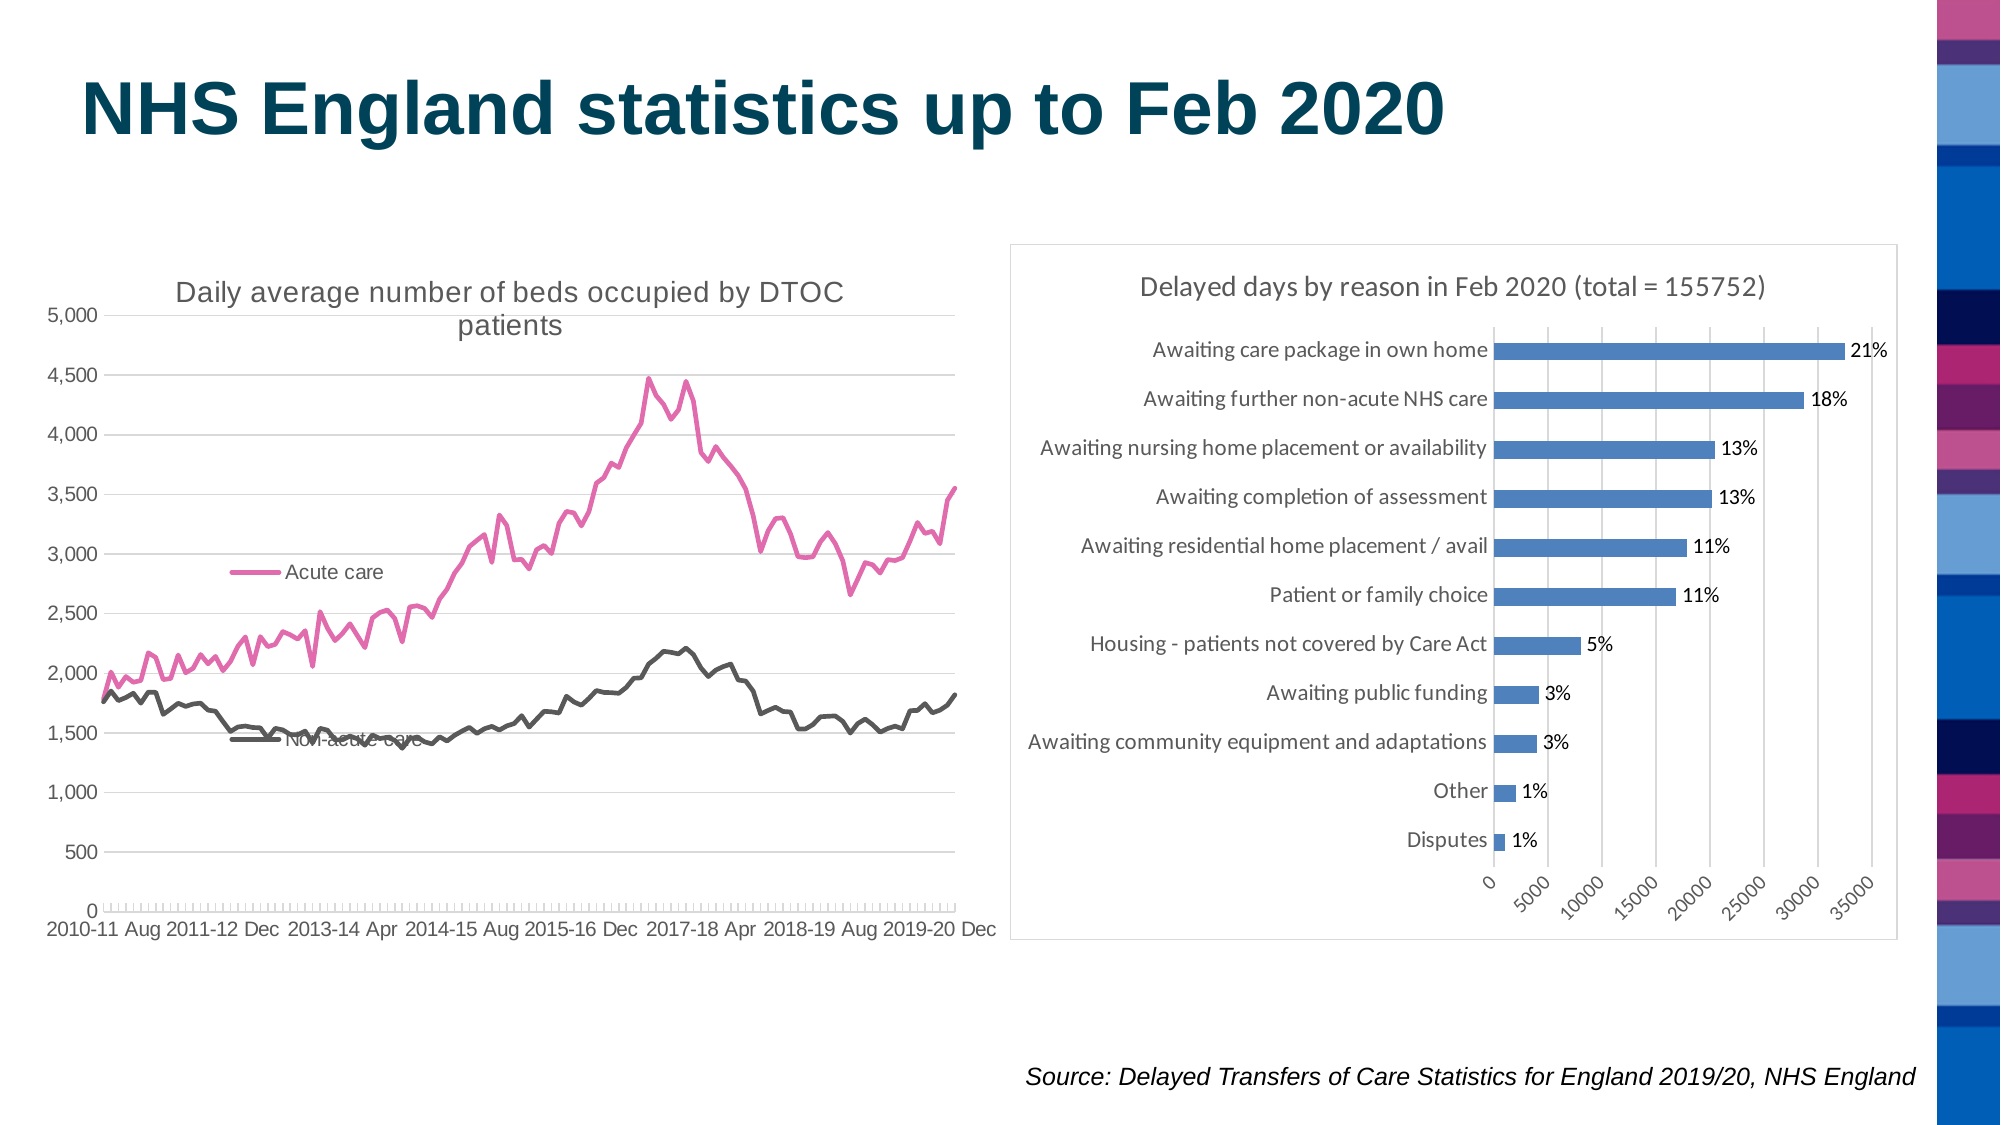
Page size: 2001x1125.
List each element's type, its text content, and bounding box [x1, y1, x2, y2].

picture [1937, 0, 2000, 1125]
text_box Source: Delayed Transfers of Care Statistics for England 2019/20, NHS England [692, 1053, 1933, 1098]
chart [1009, 243, 1898, 941]
chart [15, 243, 1006, 1012]
text_box NHS England statistics up to Feb 2020 [66, 26, 1647, 182]
